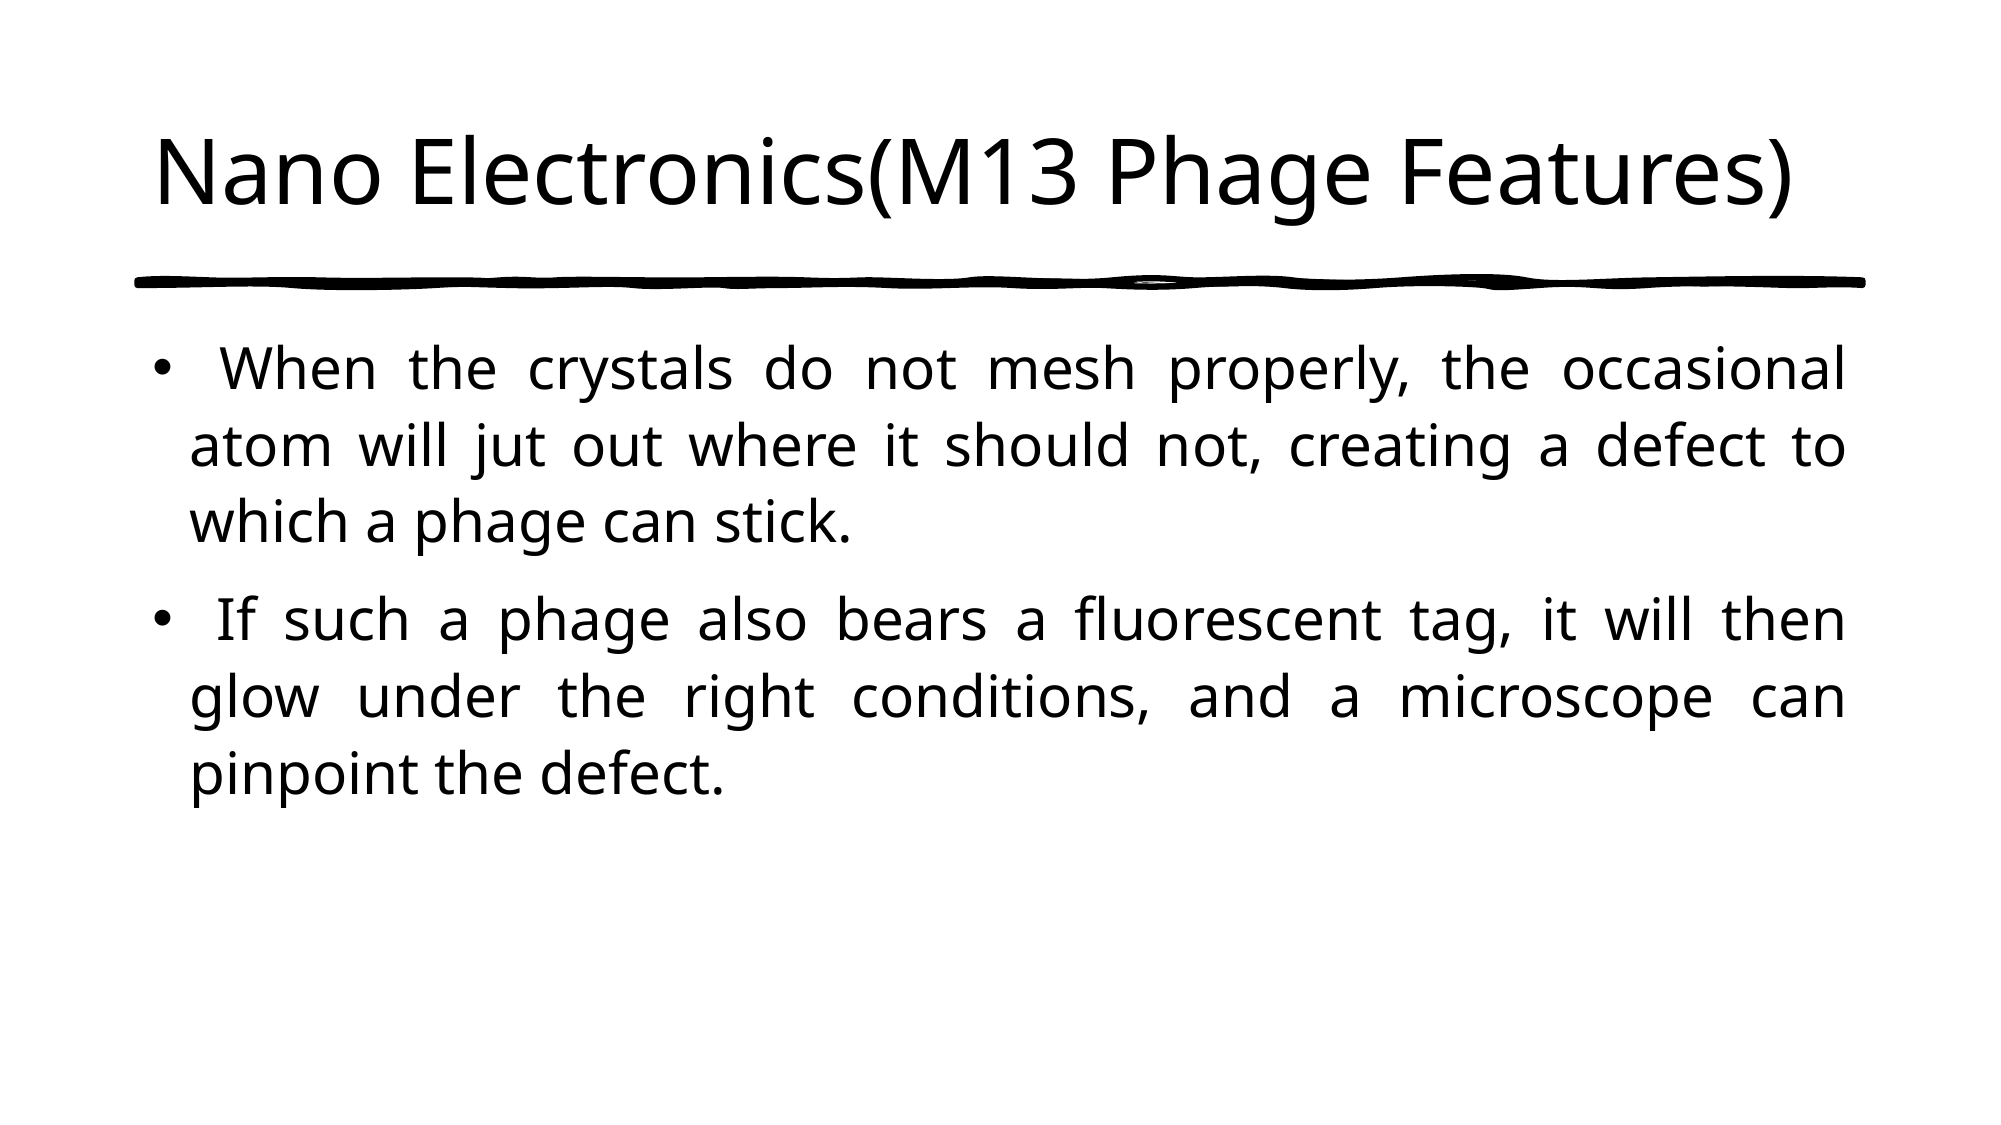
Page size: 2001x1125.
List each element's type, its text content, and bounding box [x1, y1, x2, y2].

list When the crystals do not mesh properly, the occasional atom will jut out where it should not, creating a defect to which a phage can stick. If such a phage also bears a fluorescent tag, it will then glow under the right conditions, and a microscope can pinpoint the defect. [137, 316, 1863, 1014]
title Nano Electronics(M13 Phage Features) [137, 59, 1863, 278]
